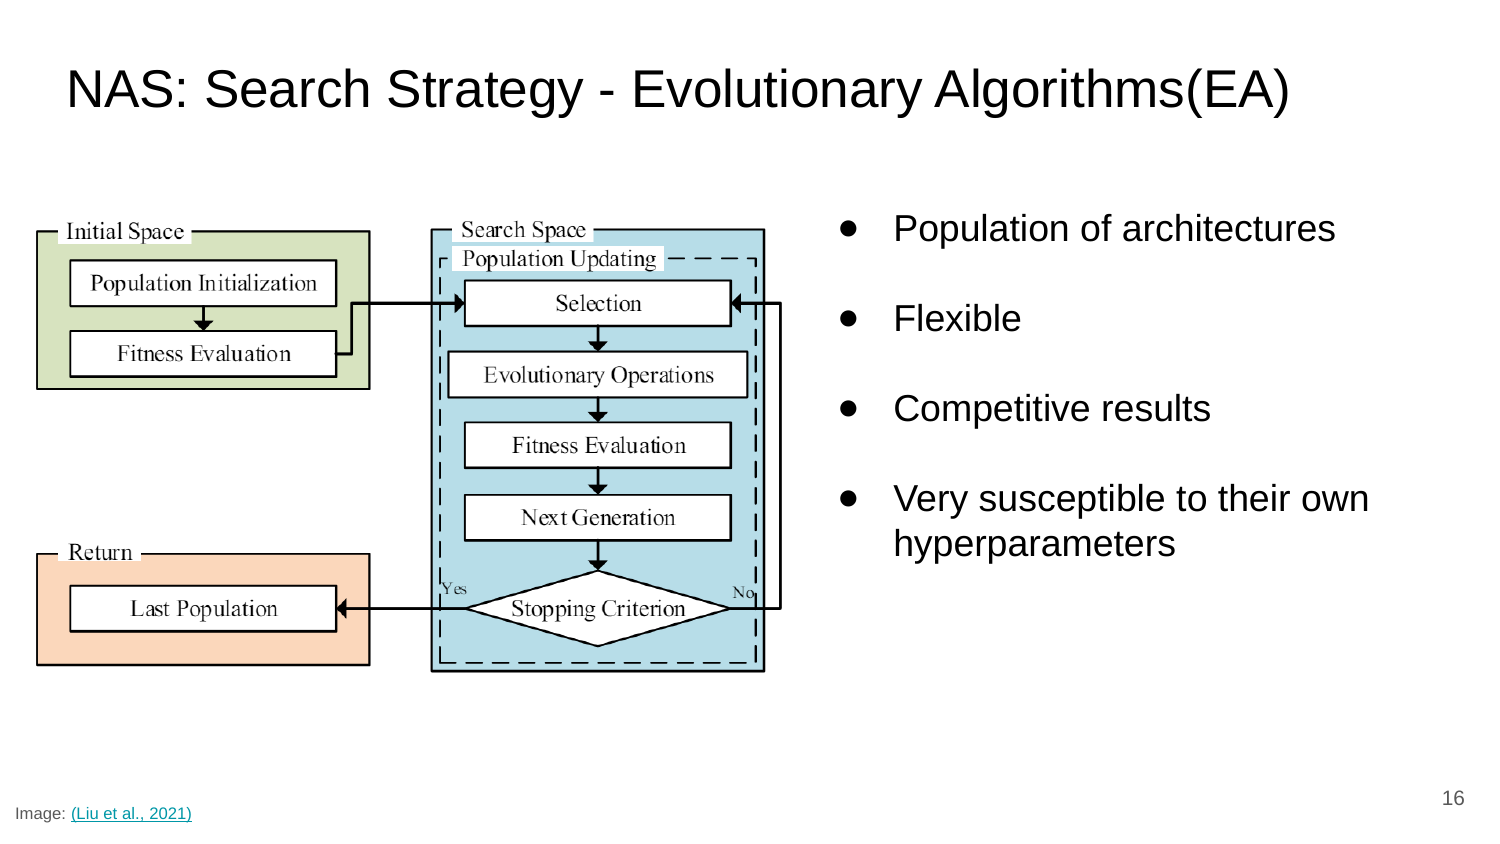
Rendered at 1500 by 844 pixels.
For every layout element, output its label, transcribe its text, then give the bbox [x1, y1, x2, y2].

picture [16, 188, 798, 688]
slide_number ‹#› [1389, 764, 1480, 830]
text_box Image: (Liu et al., 2021) [0, 793, 746, 834]
text_box Population of architectures Flexible Competitive results Very susceptible to their own hyperparameters [803, 189, 1484, 579]
title NAS: Search Strategy - Evolutionary Algorithms(EA) [51, 39, 1449, 134]
